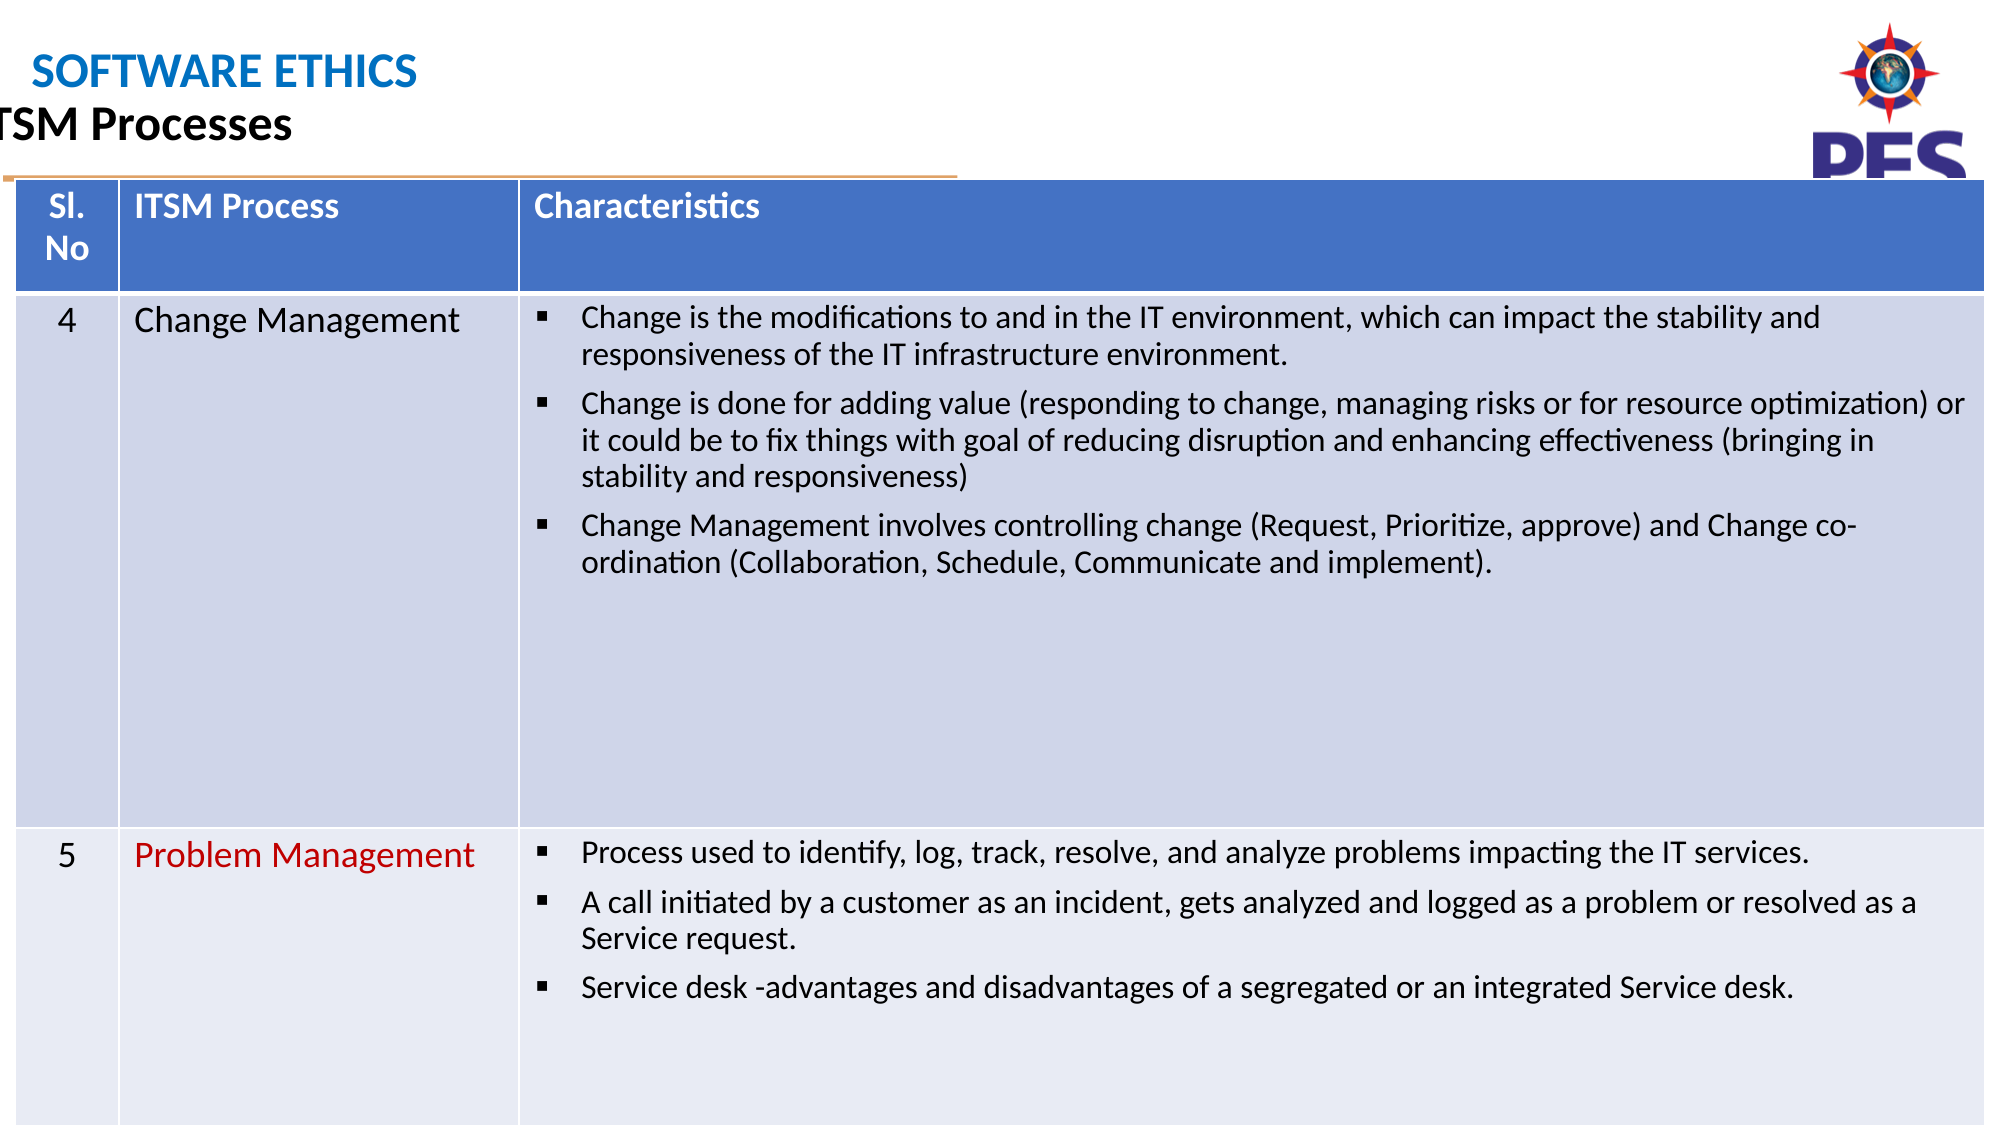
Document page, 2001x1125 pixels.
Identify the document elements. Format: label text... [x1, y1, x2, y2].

table_header Sl. No [16, 180, 118, 291]
table_cell Change is the modifications to and in the IT environment, which can impact the stability and responsiveness of the IT infrastructure environment. Change is done for adding value (responding to change, managing risks or for resource optimization) or it could be to fix things with goal of reducing disruption and enhancing effectiveness (bringing in stability and responsiveness) Change Management involves controlling change (Request, Prioritize, approve) and Change co-ordination (Collaboration, Schedule, Communicate and implement). [520, 296, 1984, 827]
table_cell 4 [16, 296, 118, 827]
table_header Characteristics [520, 180, 1984, 291]
picture [1813, 22, 1966, 178]
table_cell 5 [16, 829, 118, 1125]
table_cell Problem Management [120, 829, 518, 1125]
table_cell Process used to identify, log, track, resolve, and analyze problems impacting the IT services. A call initiated by a customer as an incident, gets analyzed and logged as a problem or resolved as a Service request. Service desk -advantages and disadvantages of a segregated or an integrated Service desk. [520, 829, 1984, 1125]
table_header ITSM Process [120, 180, 518, 291]
text_box ITSM Processes [0, 82, 428, 158]
table_cell Change Management [120, 296, 518, 827]
